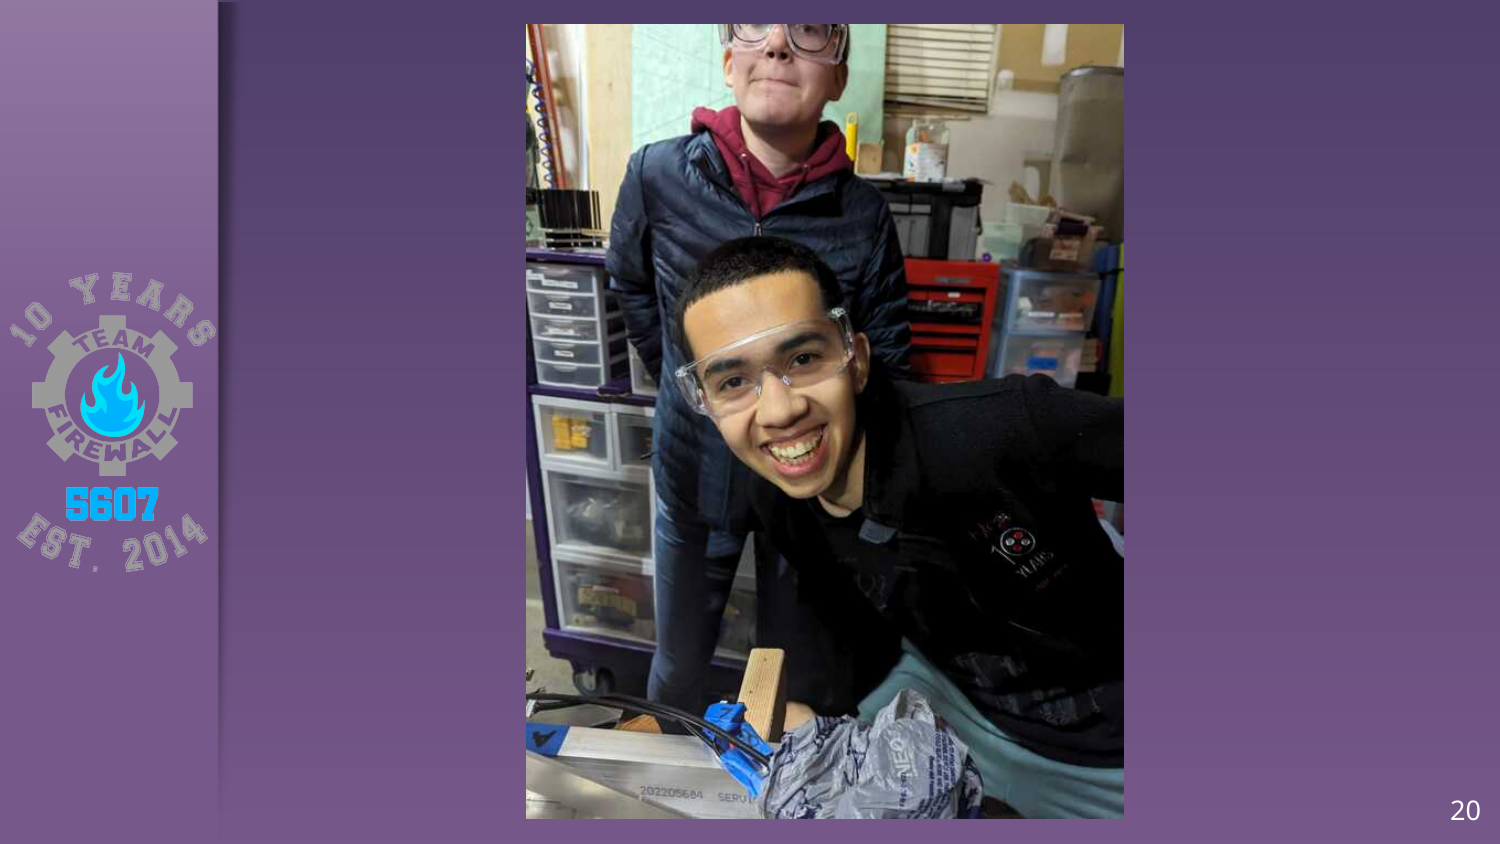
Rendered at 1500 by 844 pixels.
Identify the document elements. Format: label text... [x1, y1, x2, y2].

picture [9, 271, 216, 572]
slide_number ‹#› [1391, 779, 1482, 844]
picture [526, 24, 1125, 819]
